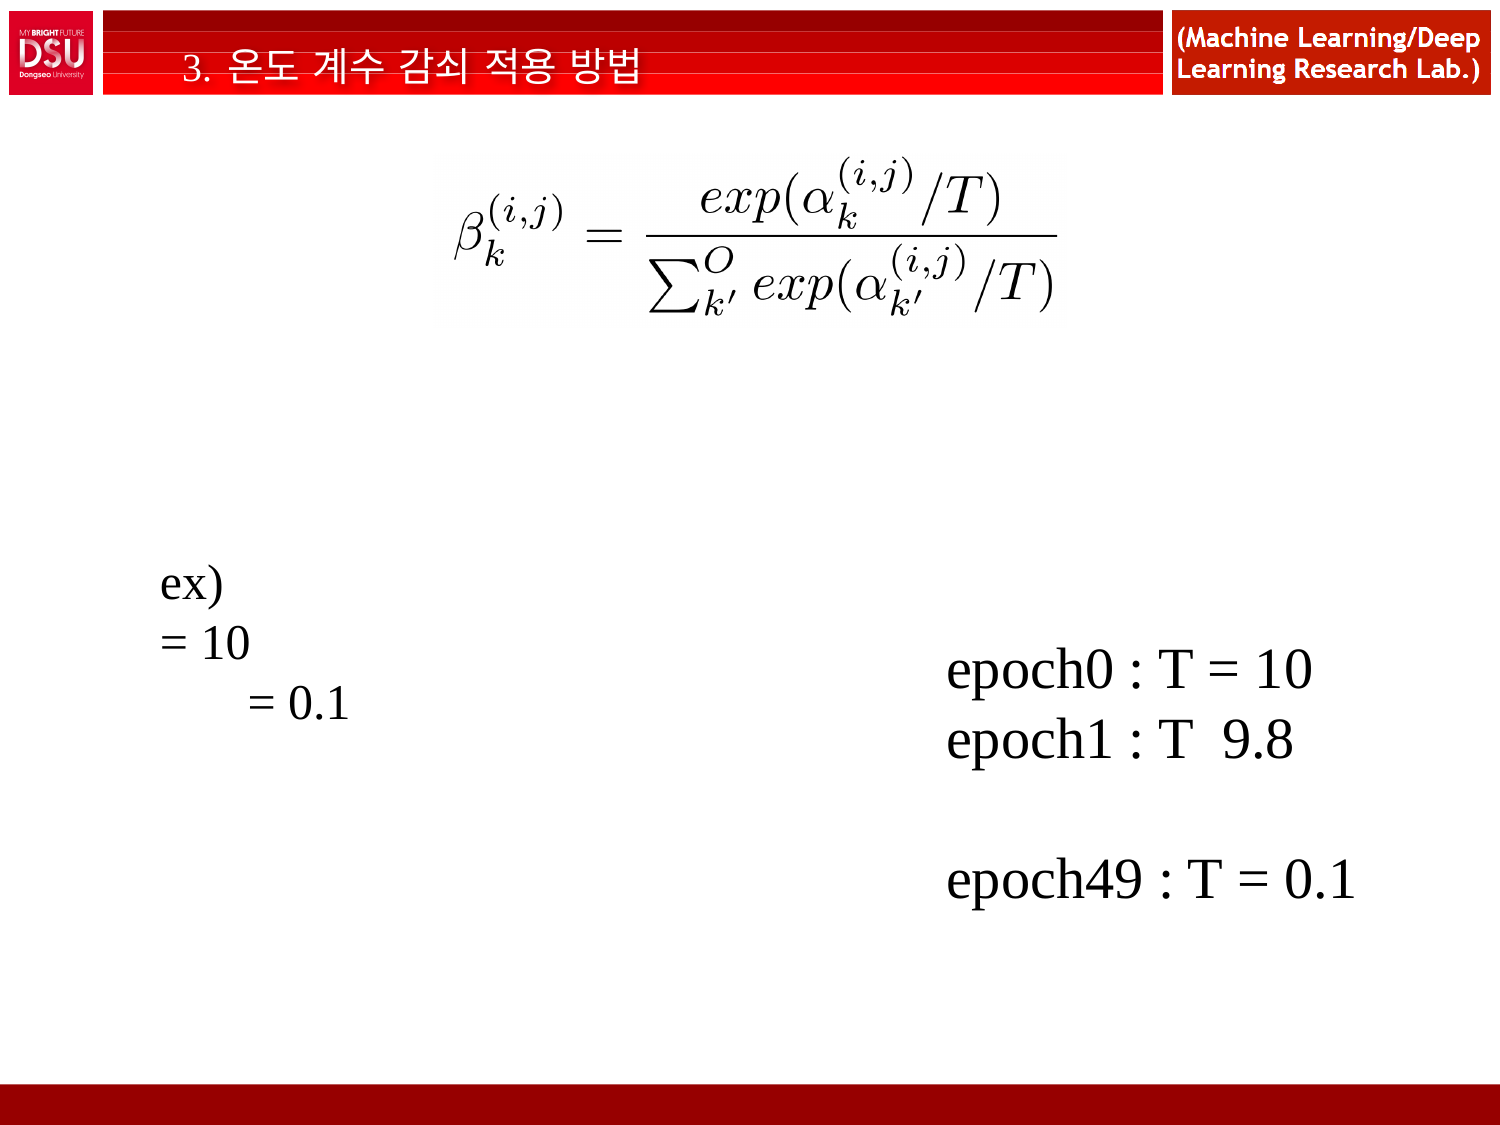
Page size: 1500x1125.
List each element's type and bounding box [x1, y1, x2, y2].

picture [433, 153, 1067, 329]
text_box [0, 2, 1500, 96]
text_box [0, 1082, 1500, 1125]
text_box [931, 623, 1413, 993]
